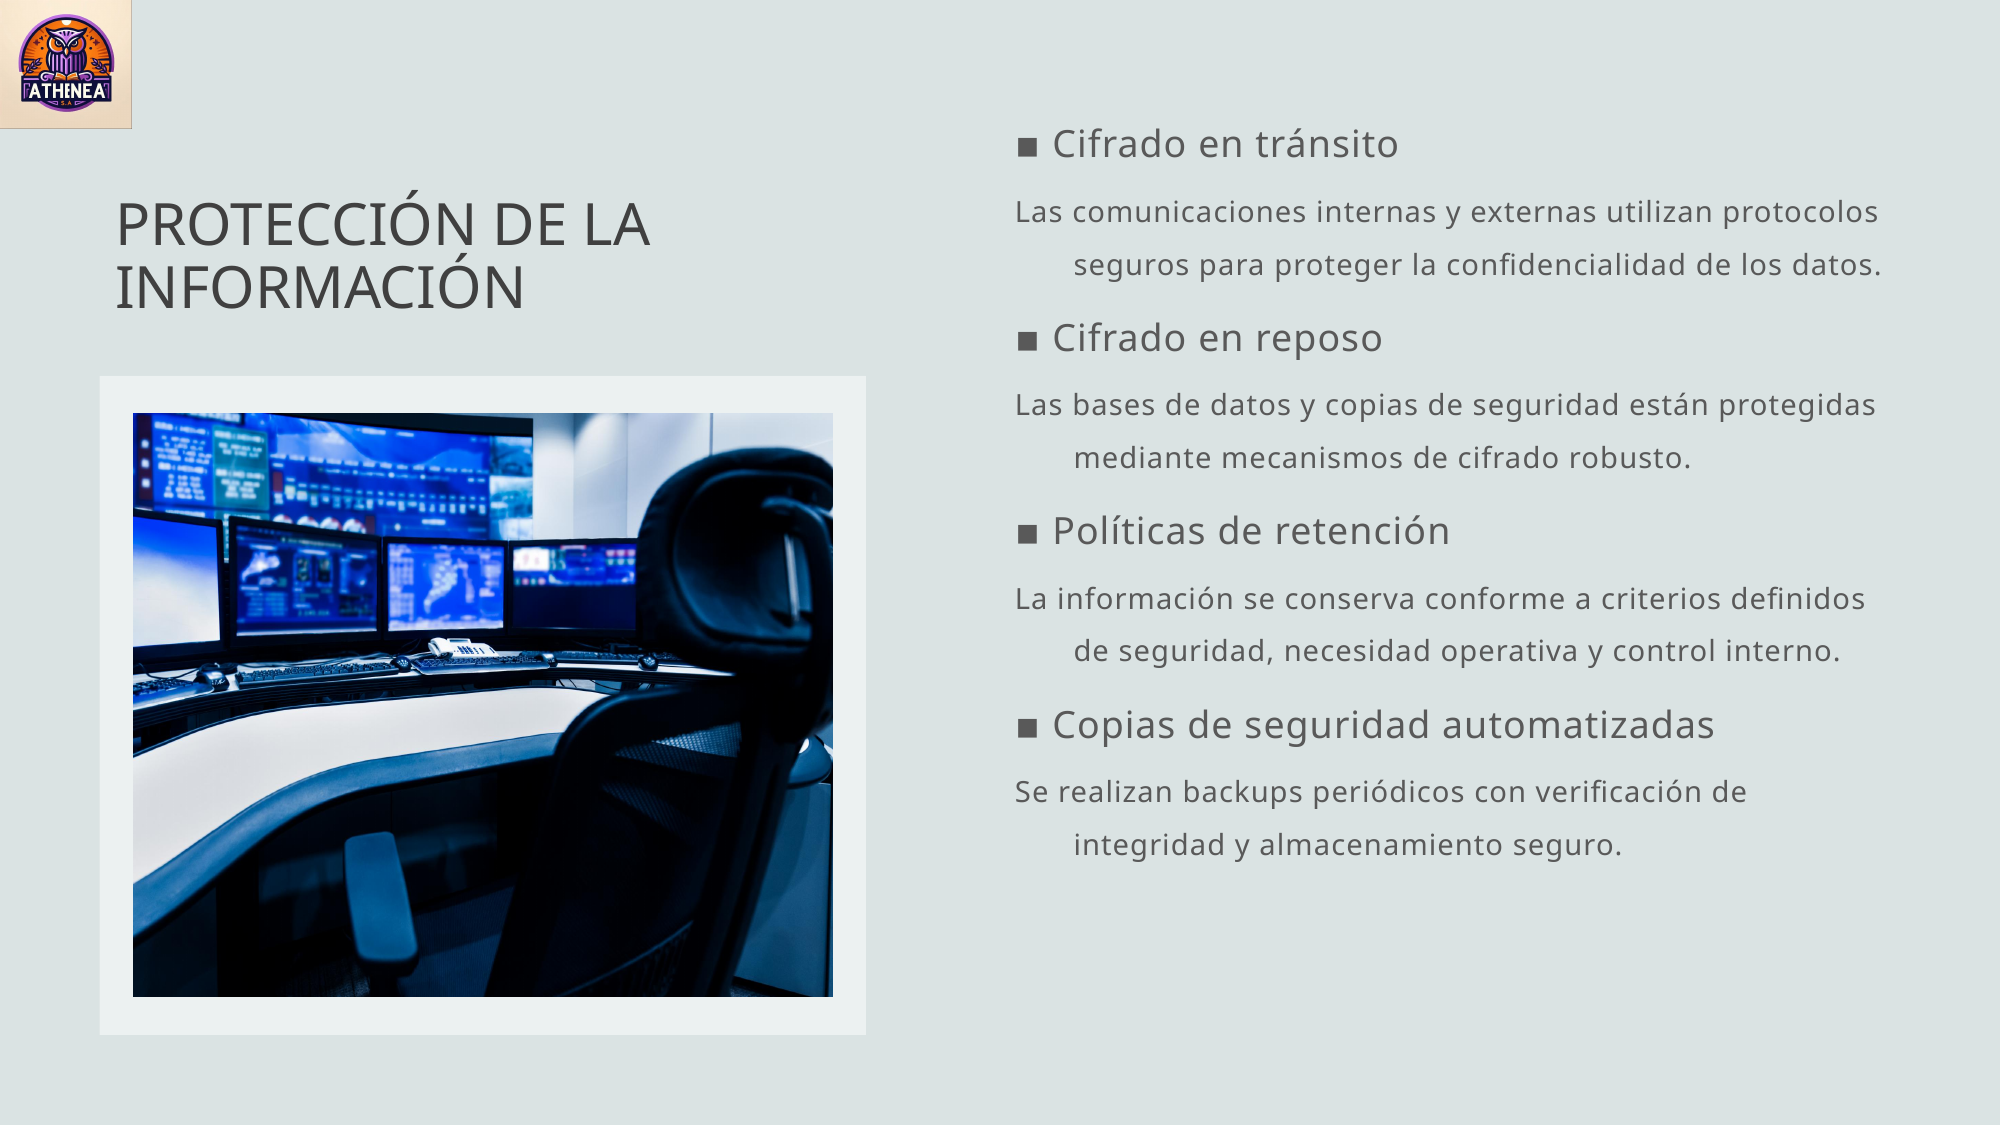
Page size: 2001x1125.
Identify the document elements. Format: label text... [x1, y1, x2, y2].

list ▪ Cifrado en tránsito Las comunicaciones internas y externas utilizan protocolos seguros para proteger la confidencialidad de los datos. ▪ Cifrado en reposo Las bases de datos y copias de seguridad están protegidas mediante mecanismos de cifrado robusto. ▪ Políticas de retención La información se conserva conforme a criterios definidos de seguridad, necesidad operativa y control interno. ▪ Copias de seguridad automatizadas Se realizan backups periódicos con verificación de integridad y almacenamiento seguro. [999, 90, 1917, 1039]
picture [0, 0, 132, 129]
title Protección de la información [100, 90, 867, 329]
picture [133, 413, 833, 997]
